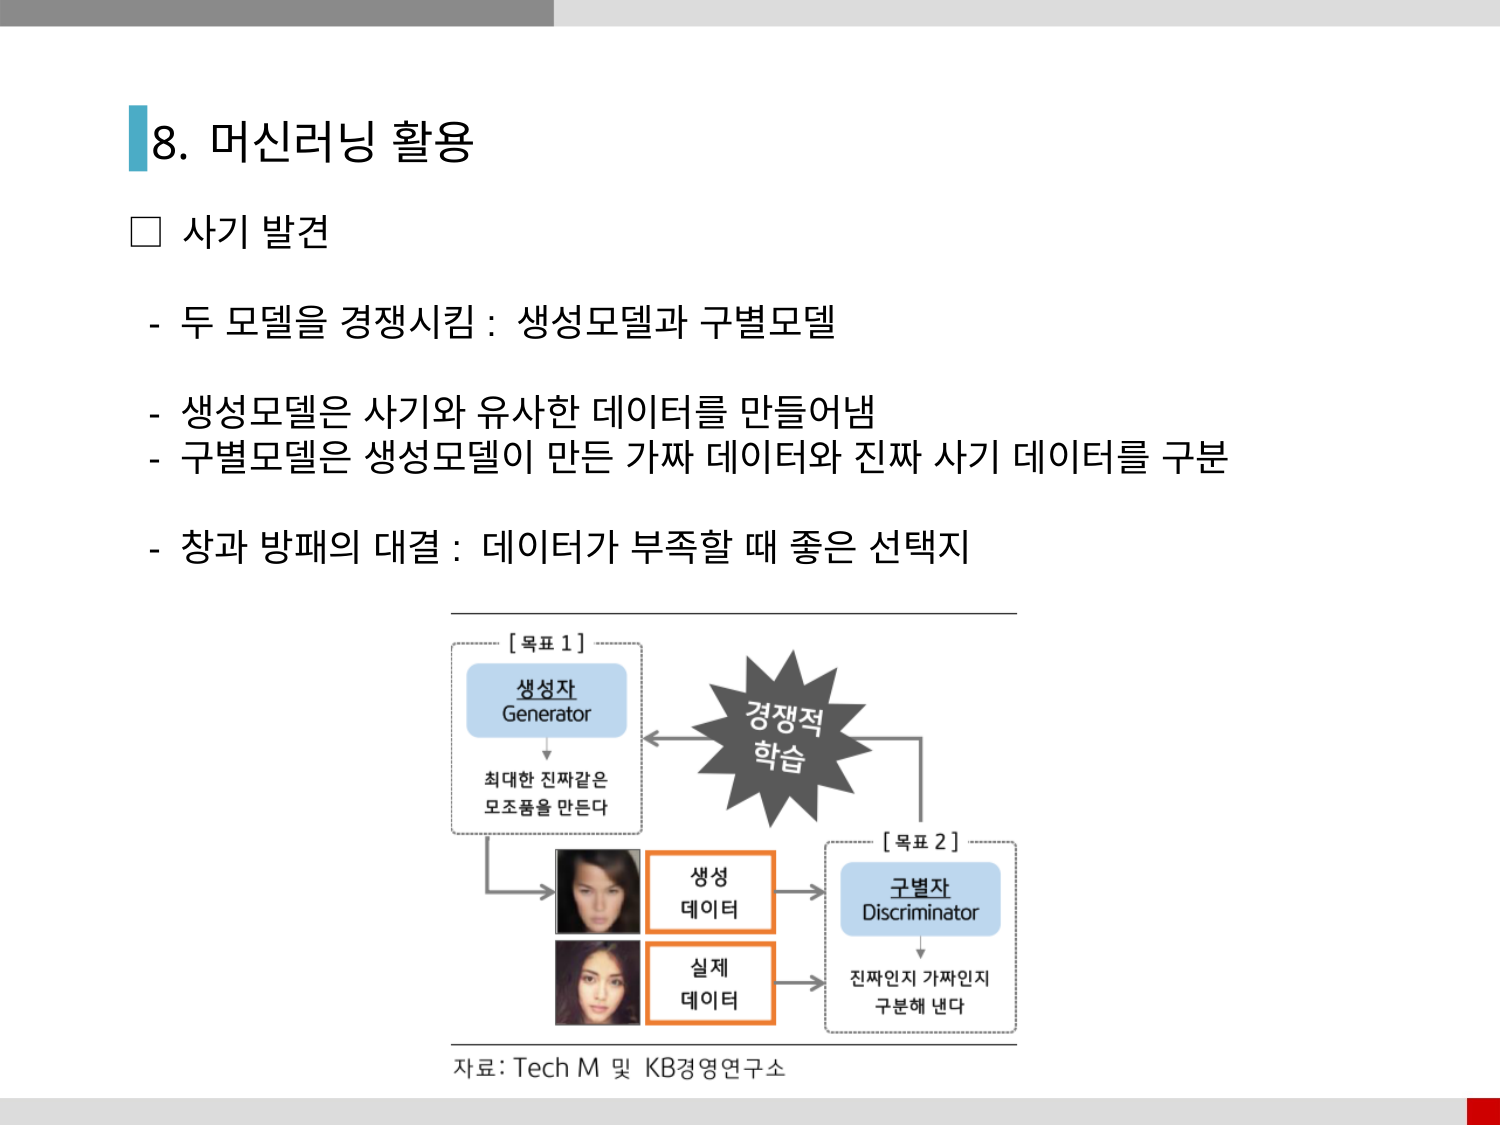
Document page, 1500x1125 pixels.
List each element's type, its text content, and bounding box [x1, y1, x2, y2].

text_box □ 사기 발견 - 두 모델을 경쟁시킴: 생성모델과 구별모델 - 생성모델은 사기와 유사한 데이터를 만들어냄 - 구별모델은 생성모델이 만든 가짜 데이터와 진짜 사기 데이터를 구분 - 창과 방패의 대결: 데이터가 부족할 때 좋은 선택지 [112, 201, 1475, 622]
picture [0, 0, 1500, 1125]
text_box 8. 머신러닝 활용 [112, 105, 1404, 176]
